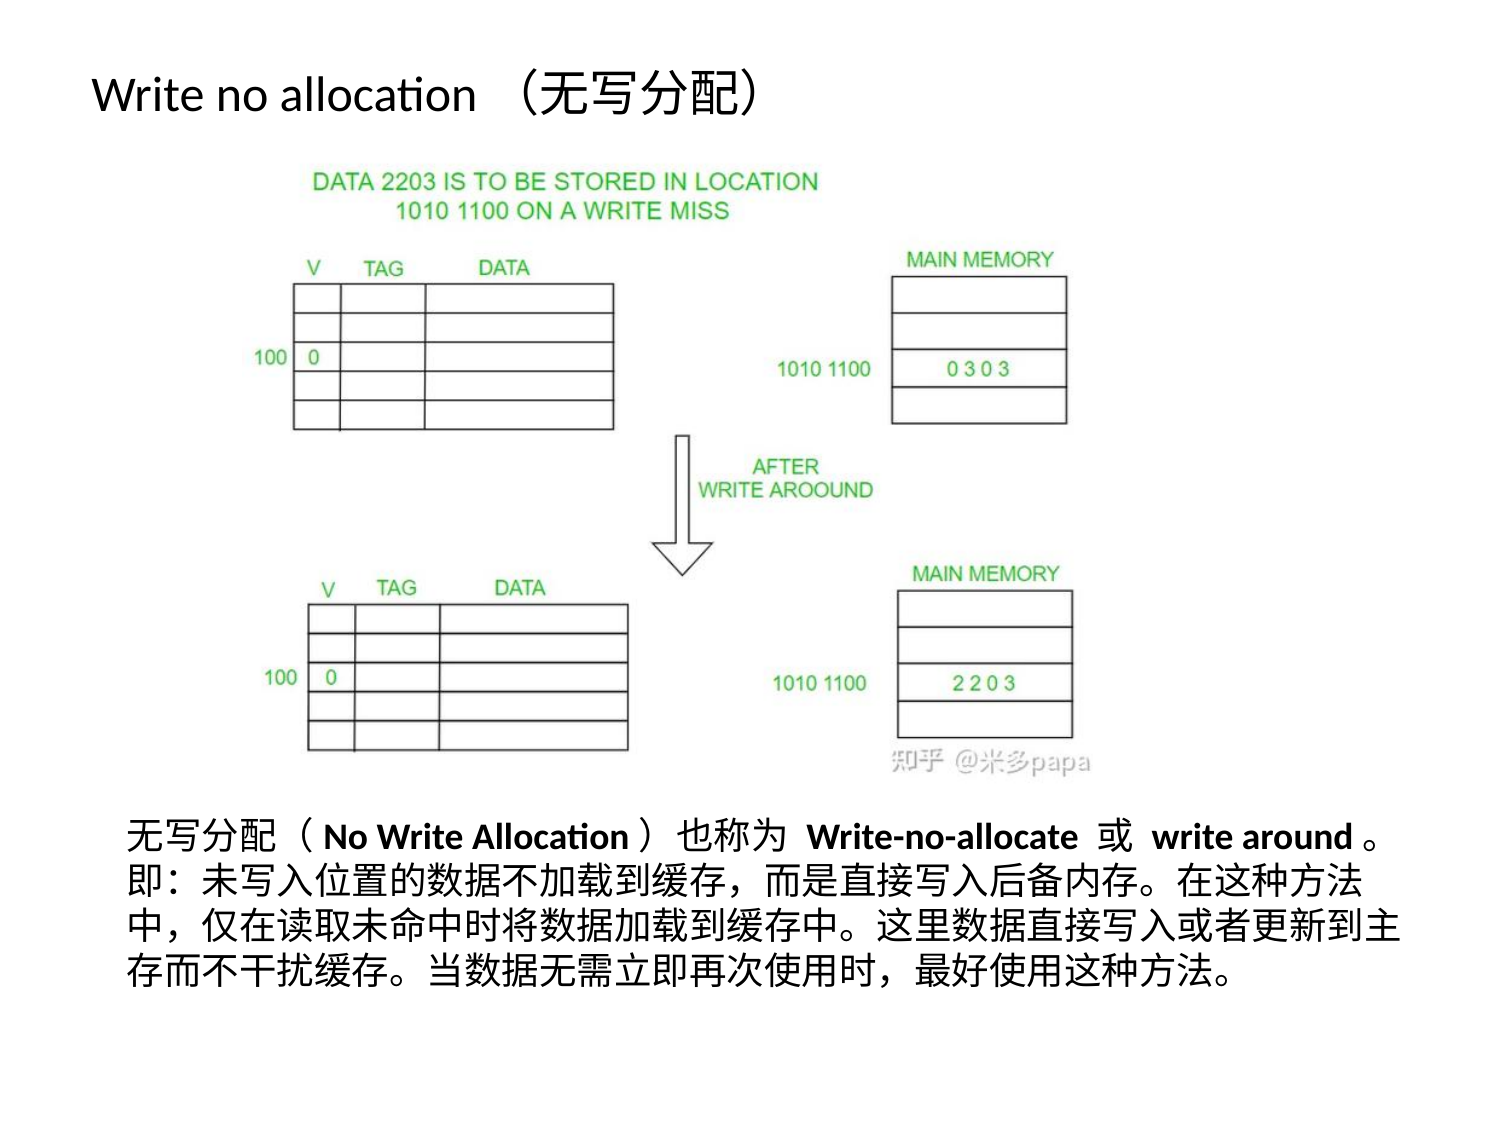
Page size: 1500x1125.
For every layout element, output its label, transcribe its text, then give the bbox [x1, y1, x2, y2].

text_box 无写分配（No Write Allocation）也称为 Write-no-allocate 或 write around。即：未写入位置的数据不加载到缓存，而是直接写入后备内存。在这种方法中，仅在读取未命中时将数据加载到缓存中。这里数据直接写入或者更新到主存而不干扰缓存。当数据无需立即再次使用时，最好使用这种方法。 [112, 804, 1447, 1089]
picture [241, 125, 1112, 800]
text_box Write no allocation（无写分配） [76, 54, 845, 130]
